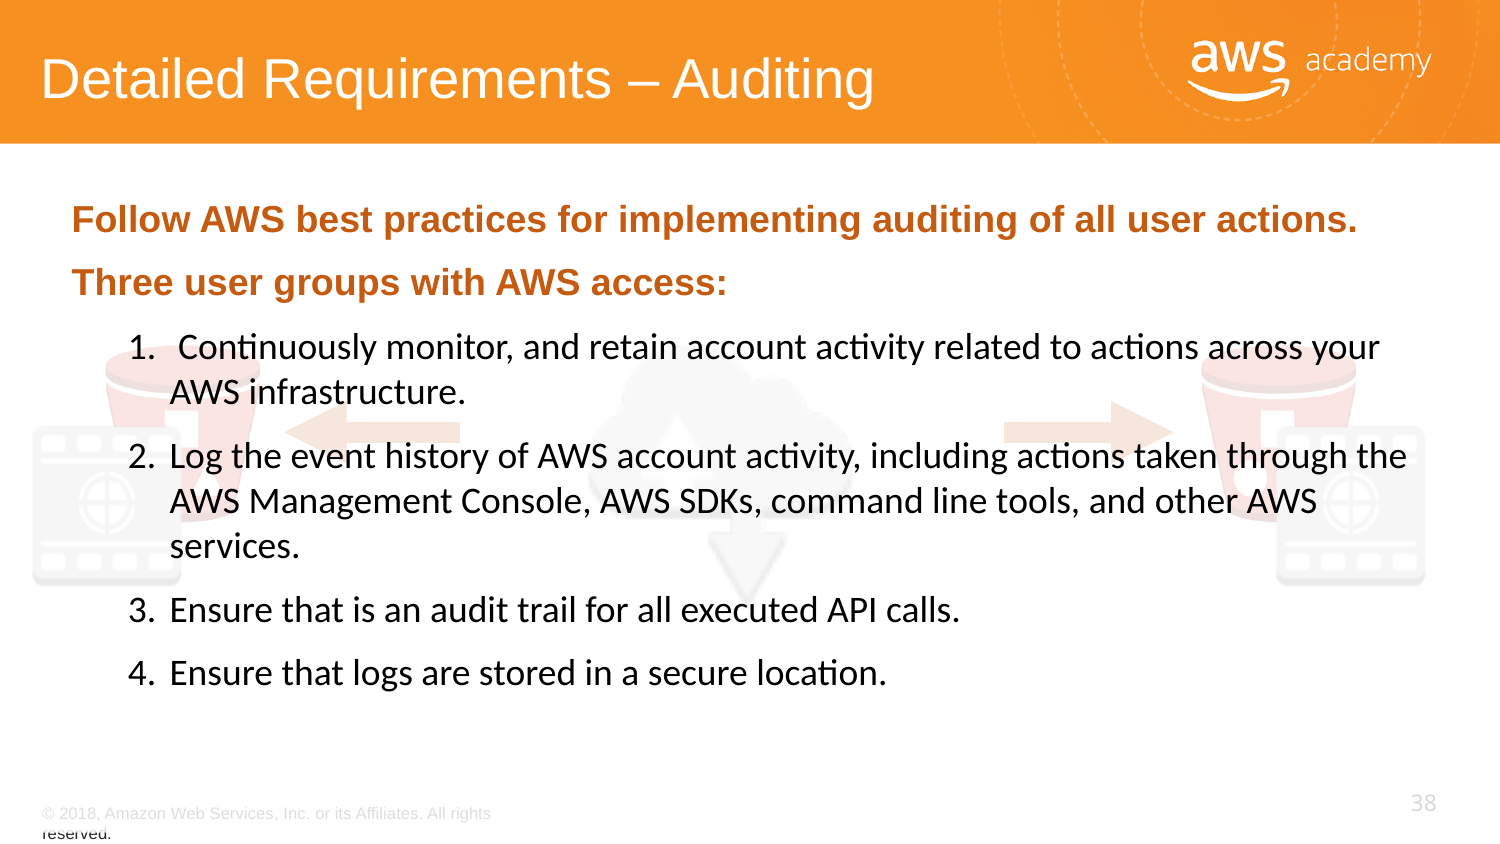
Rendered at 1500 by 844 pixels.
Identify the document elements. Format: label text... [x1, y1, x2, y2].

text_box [12, 343, 1446, 612]
text_box Follow AWS best practices for implementing auditing of all user actions. Three user groups with AWS access: Continuously monitor, and retain account activity related to actions across your AWS infrastructure. Log the event history of AWS account activity, including actions taken through the AWS Management Console, AWS SDKs, command line tools, and other AWS services. Ensure that is an audit trail for all executed API calls. Ensure that logs are stored in a secure location. [4, 188, 1446, 833]
picture [0, 0, 1500, 844]
title Detailed Requirements – Auditing [29, 32, 1397, 129]
